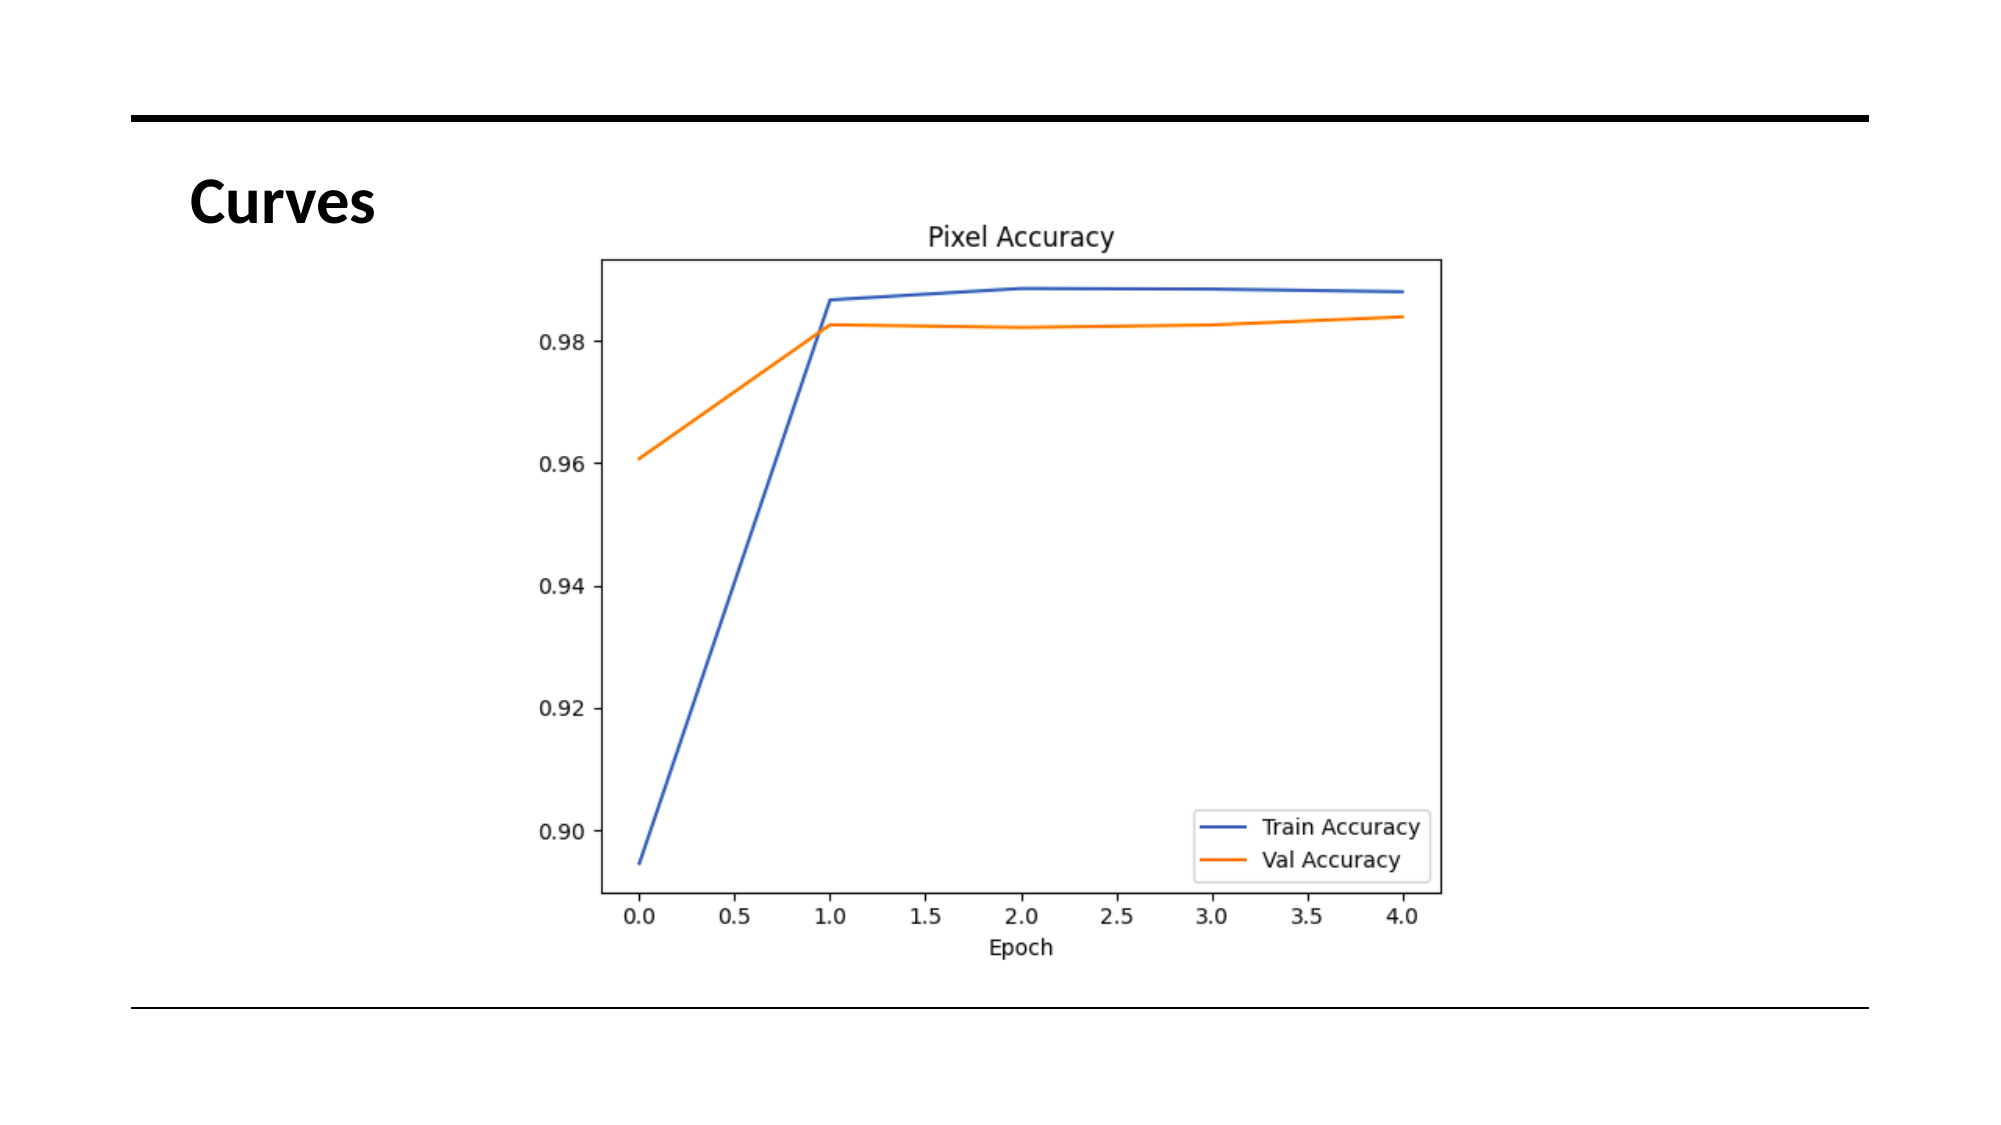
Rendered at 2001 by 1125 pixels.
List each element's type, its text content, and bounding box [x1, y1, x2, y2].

picture [528, 211, 1472, 982]
text_box Curves [175, 149, 1571, 244]
